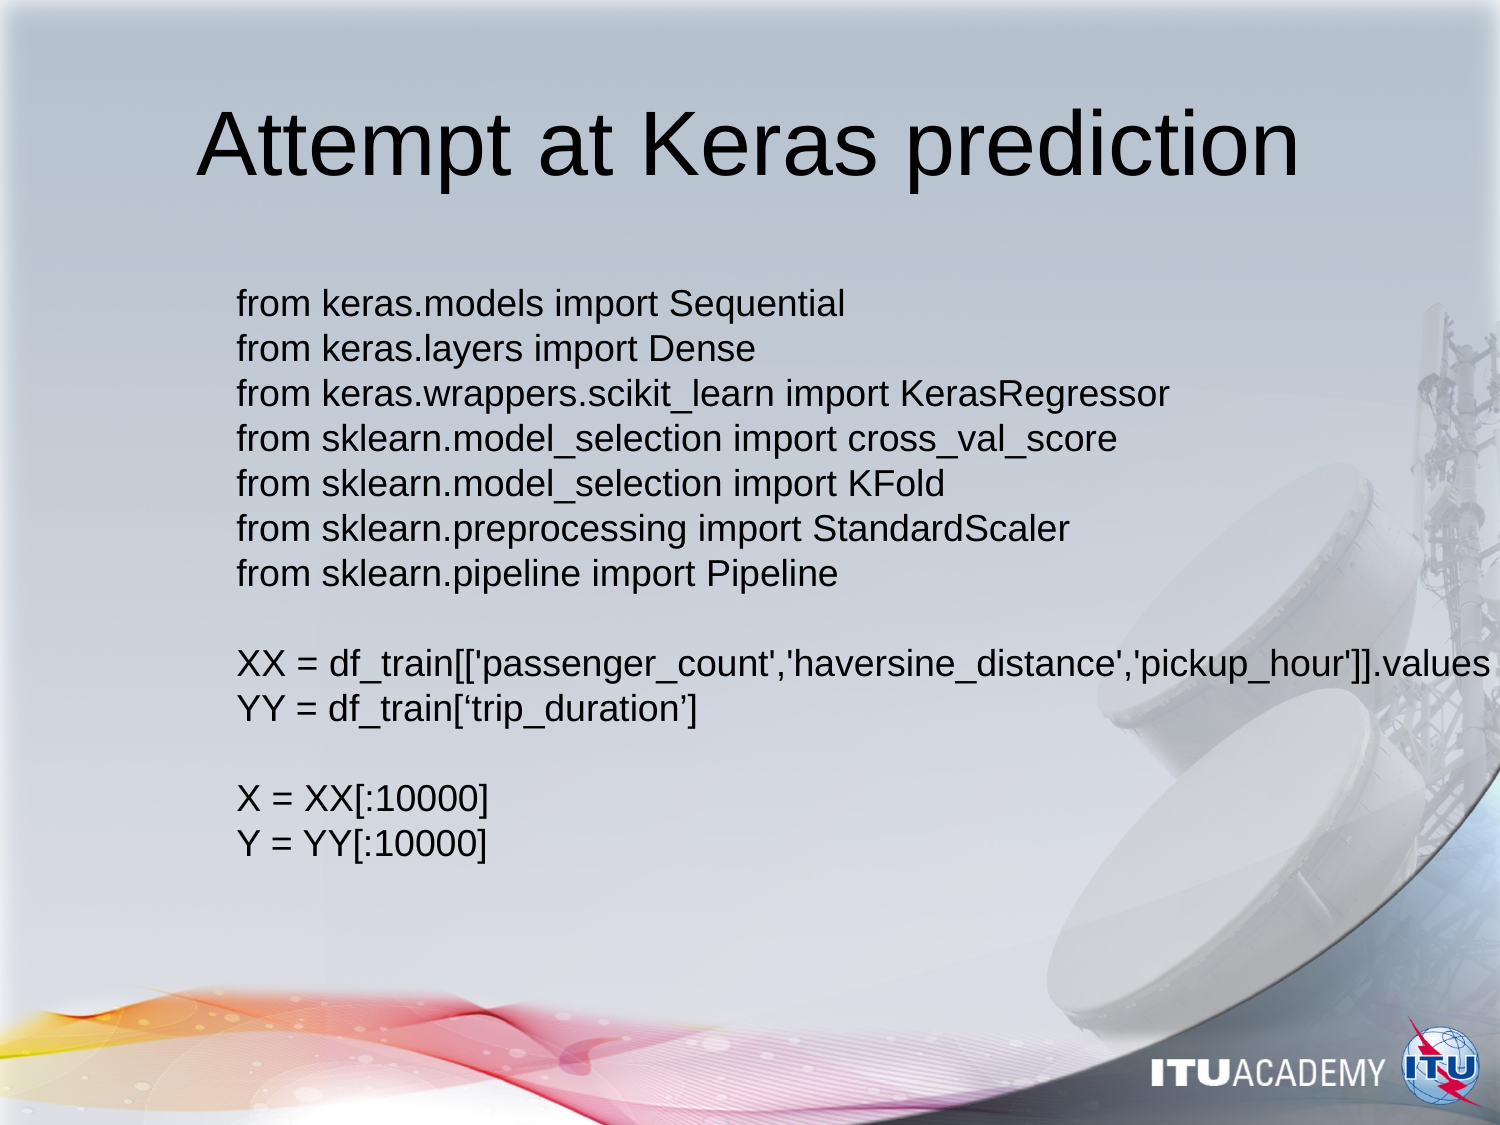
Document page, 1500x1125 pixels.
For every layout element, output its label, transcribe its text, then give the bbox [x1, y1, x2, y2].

title Attempt at Keras prediction [74, 44, 1426, 234]
picture [0, 0, 1500, 1125]
text_box from keras.models import Sequential from keras.layers import Dense from keras.wrappers.scikit_learn import KerasRegressor from sklearn.model_selection import cross_val_score from sklearn.model_selection import KFold from sklearn.preprocessing import StandardScaler from sklearn.pipeline import Pipeline XX = df_train[['passenger_count','haversine_distance','pickup_hour']].values YY = df_train[‘trip_duration’] X = XX[:10000] Y = YY[:10000] [228, 271, 1499, 872]
